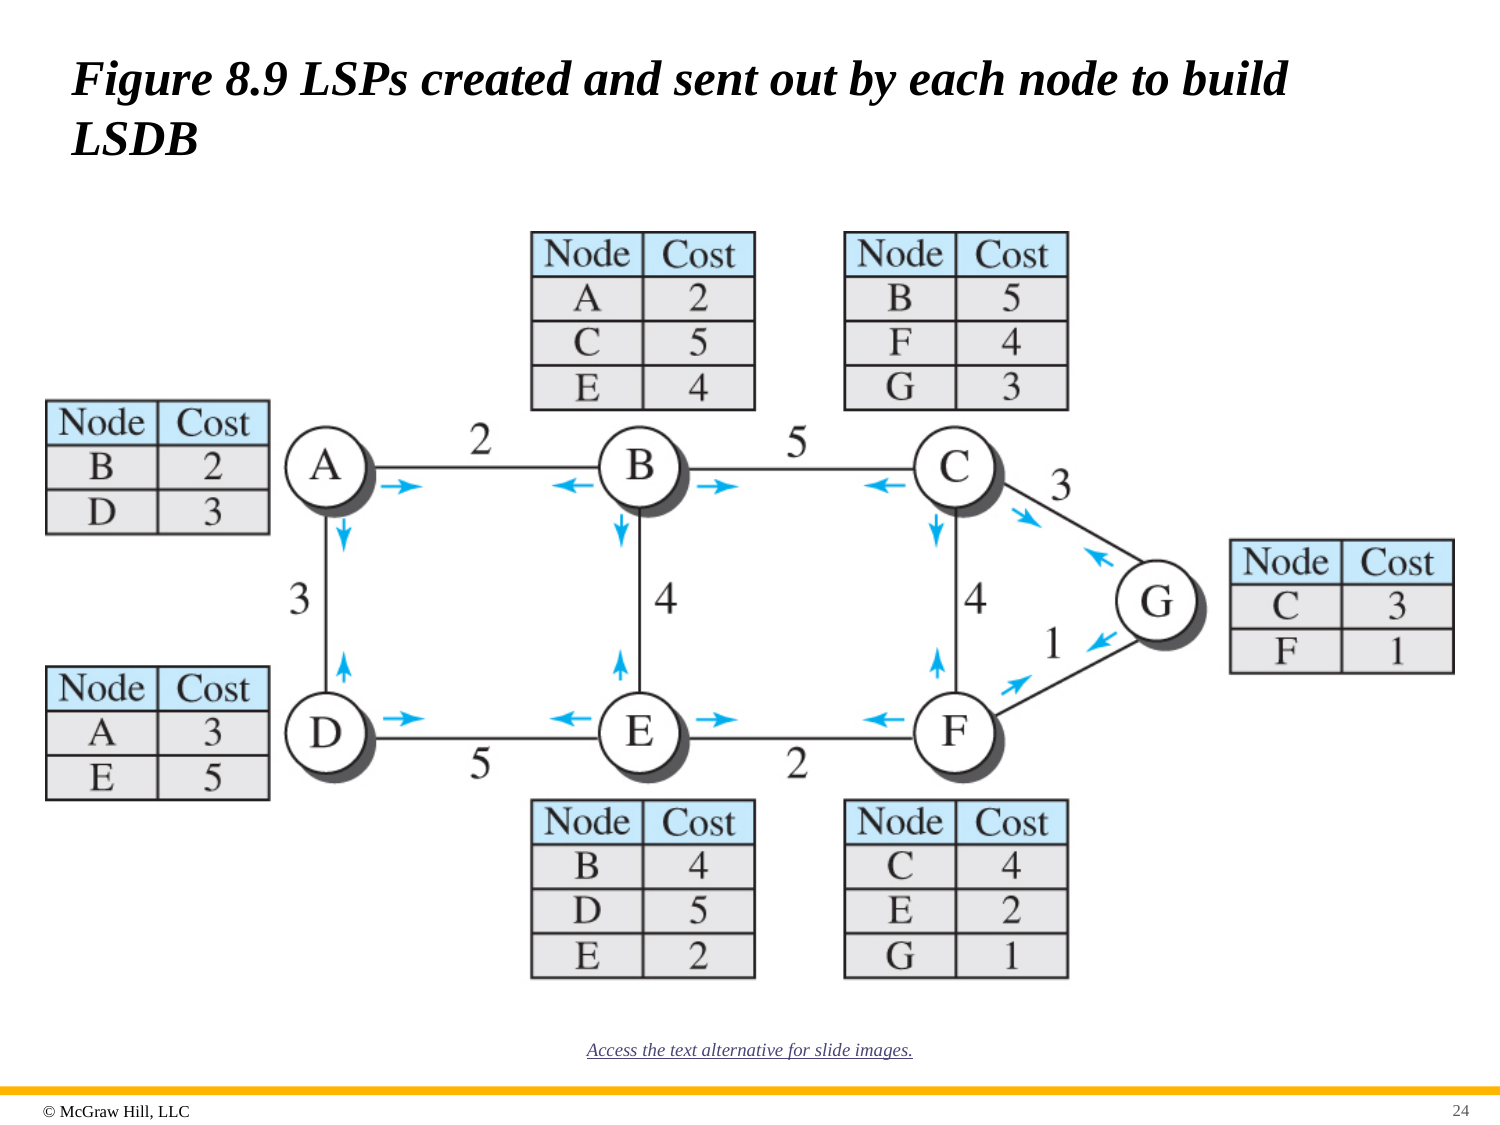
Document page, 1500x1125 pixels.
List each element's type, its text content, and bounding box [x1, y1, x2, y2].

title Figure 8.9 LSPs created and sent out by each node to build LSDB [56, 50, 1444, 162]
picture [44, 231, 1455, 986]
list Access the text alternative for slide images. [525, 1033, 975, 1066]
slide_number 24 [1418, 1096, 1477, 1123]
